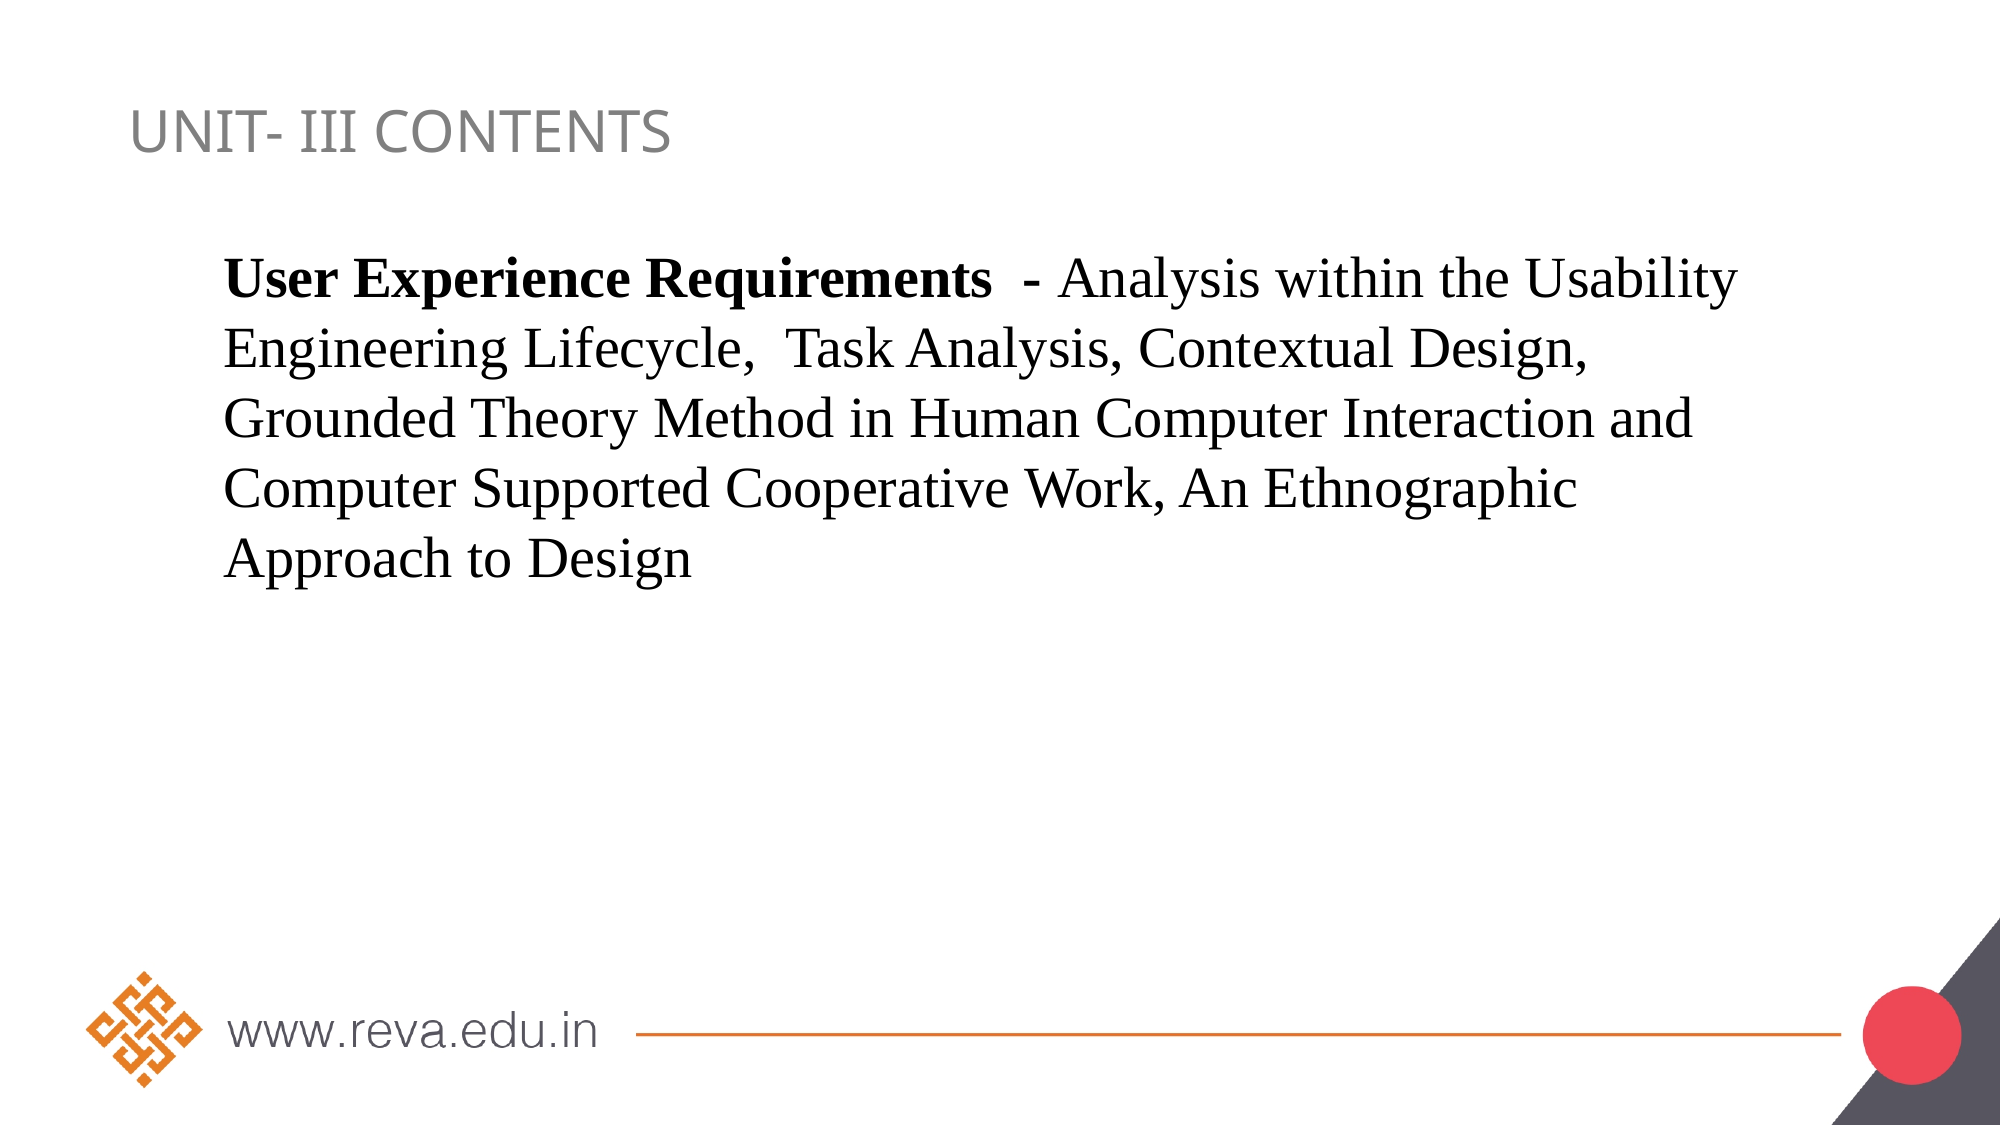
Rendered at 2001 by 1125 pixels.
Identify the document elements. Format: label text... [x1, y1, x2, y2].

title Unit- iiI contents [114, 64, 1134, 203]
text_box User Experience Requirements - Analysis within the Usability Engineering Lifecycle, Task Analysis, Contextual Design, Grounded Theory Method in Human Computer Interaction and Computer Supported Cooperative Work, An Ethnographic Approach to Design [208, 231, 1804, 597]
picture [0, 0, 2000, 1125]
